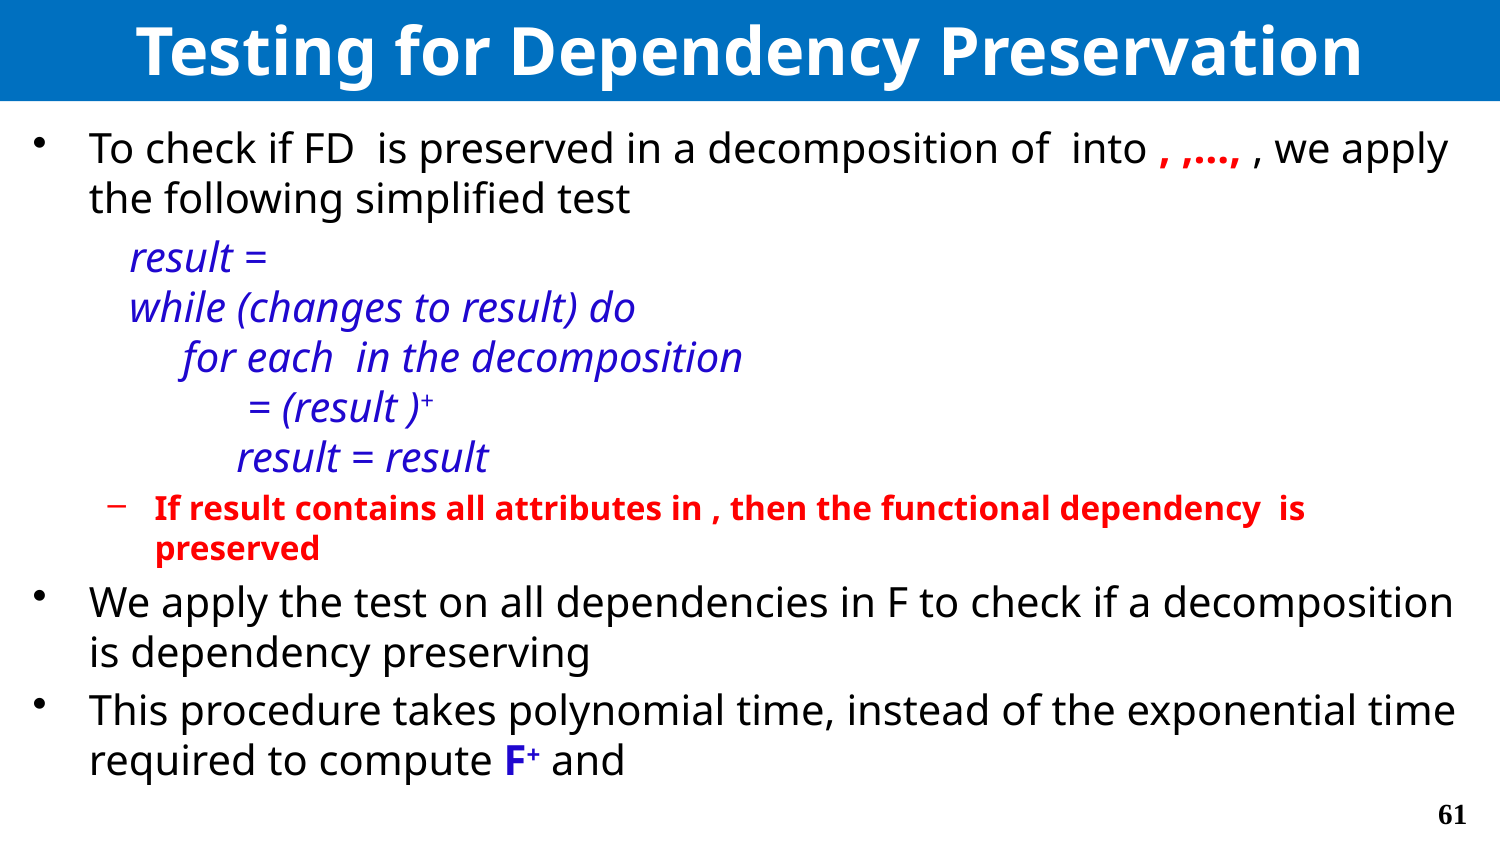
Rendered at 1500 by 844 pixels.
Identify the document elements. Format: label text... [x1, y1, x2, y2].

title Testing for Dependency Preservation [0, 0, 1500, 102]
